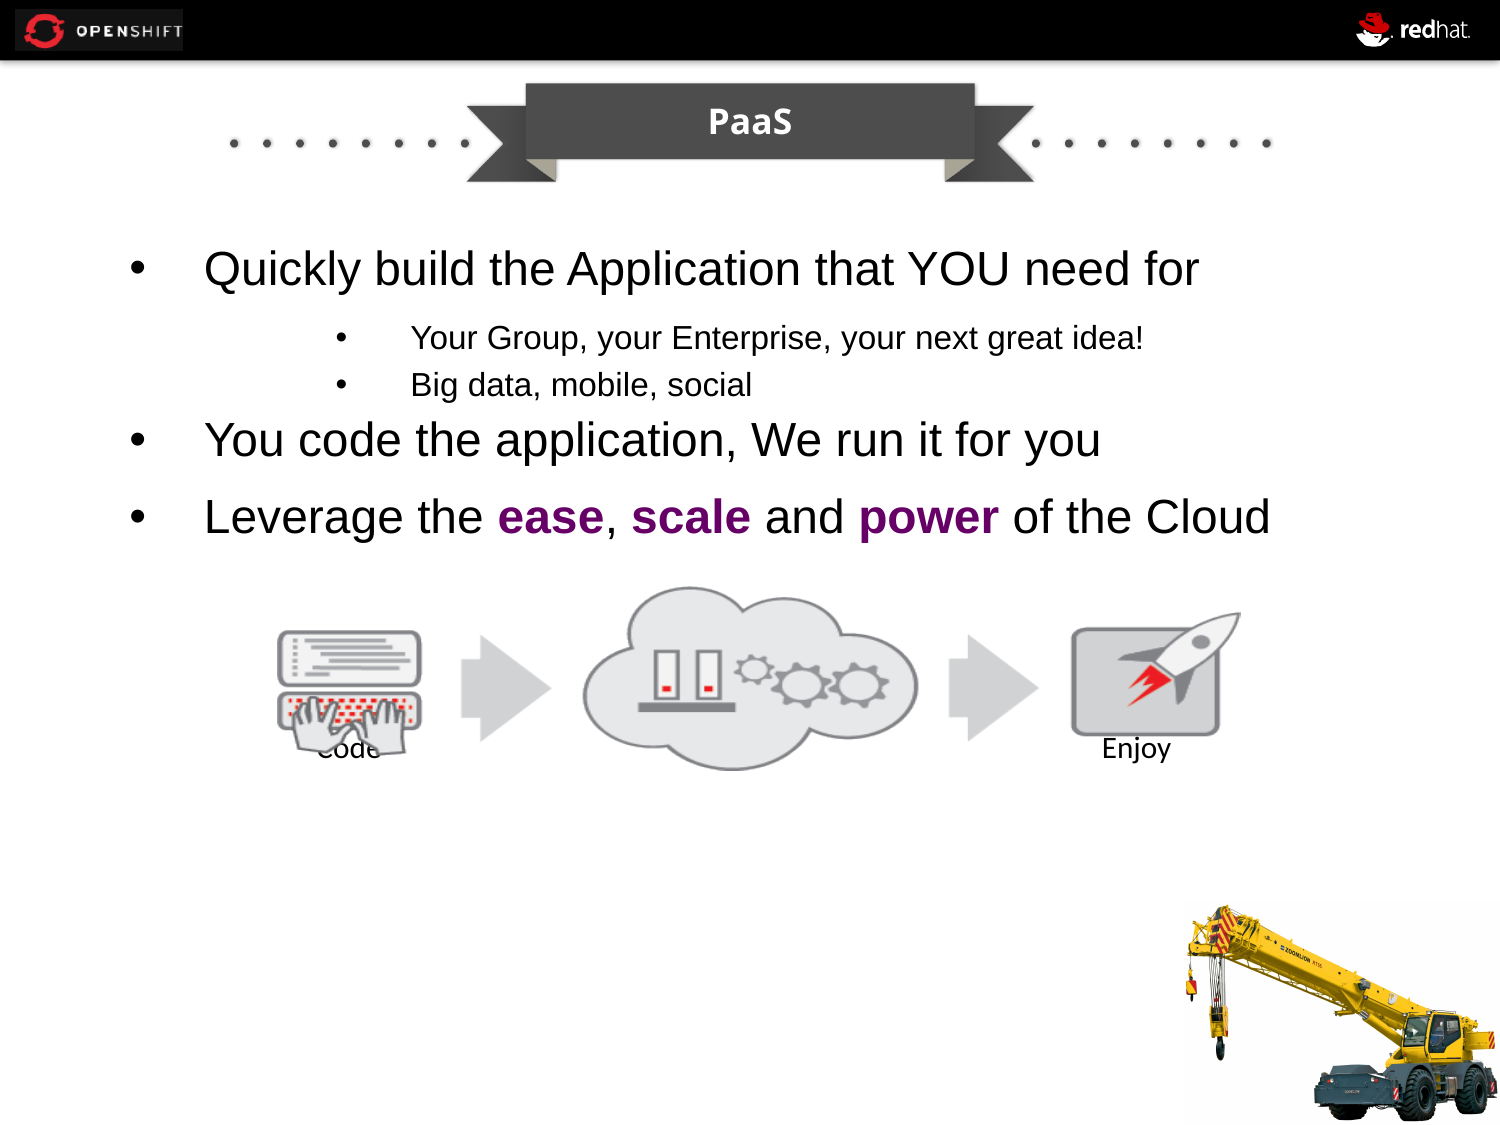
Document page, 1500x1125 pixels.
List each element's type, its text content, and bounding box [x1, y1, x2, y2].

picture [1355, 8, 1470, 47]
picture [277, 586, 1241, 771]
picture [1184, 900, 1500, 1125]
text_box Quickly build the Application that YOU need for Your Group, your Enterprise, your next great idea! Big data, mobile, social You code the application, We run it for you Leverage the ease, scale and power of the Cloud [117, 236, 1464, 722]
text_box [116, 80, 1383, 189]
picture [15, 9, 183, 51]
